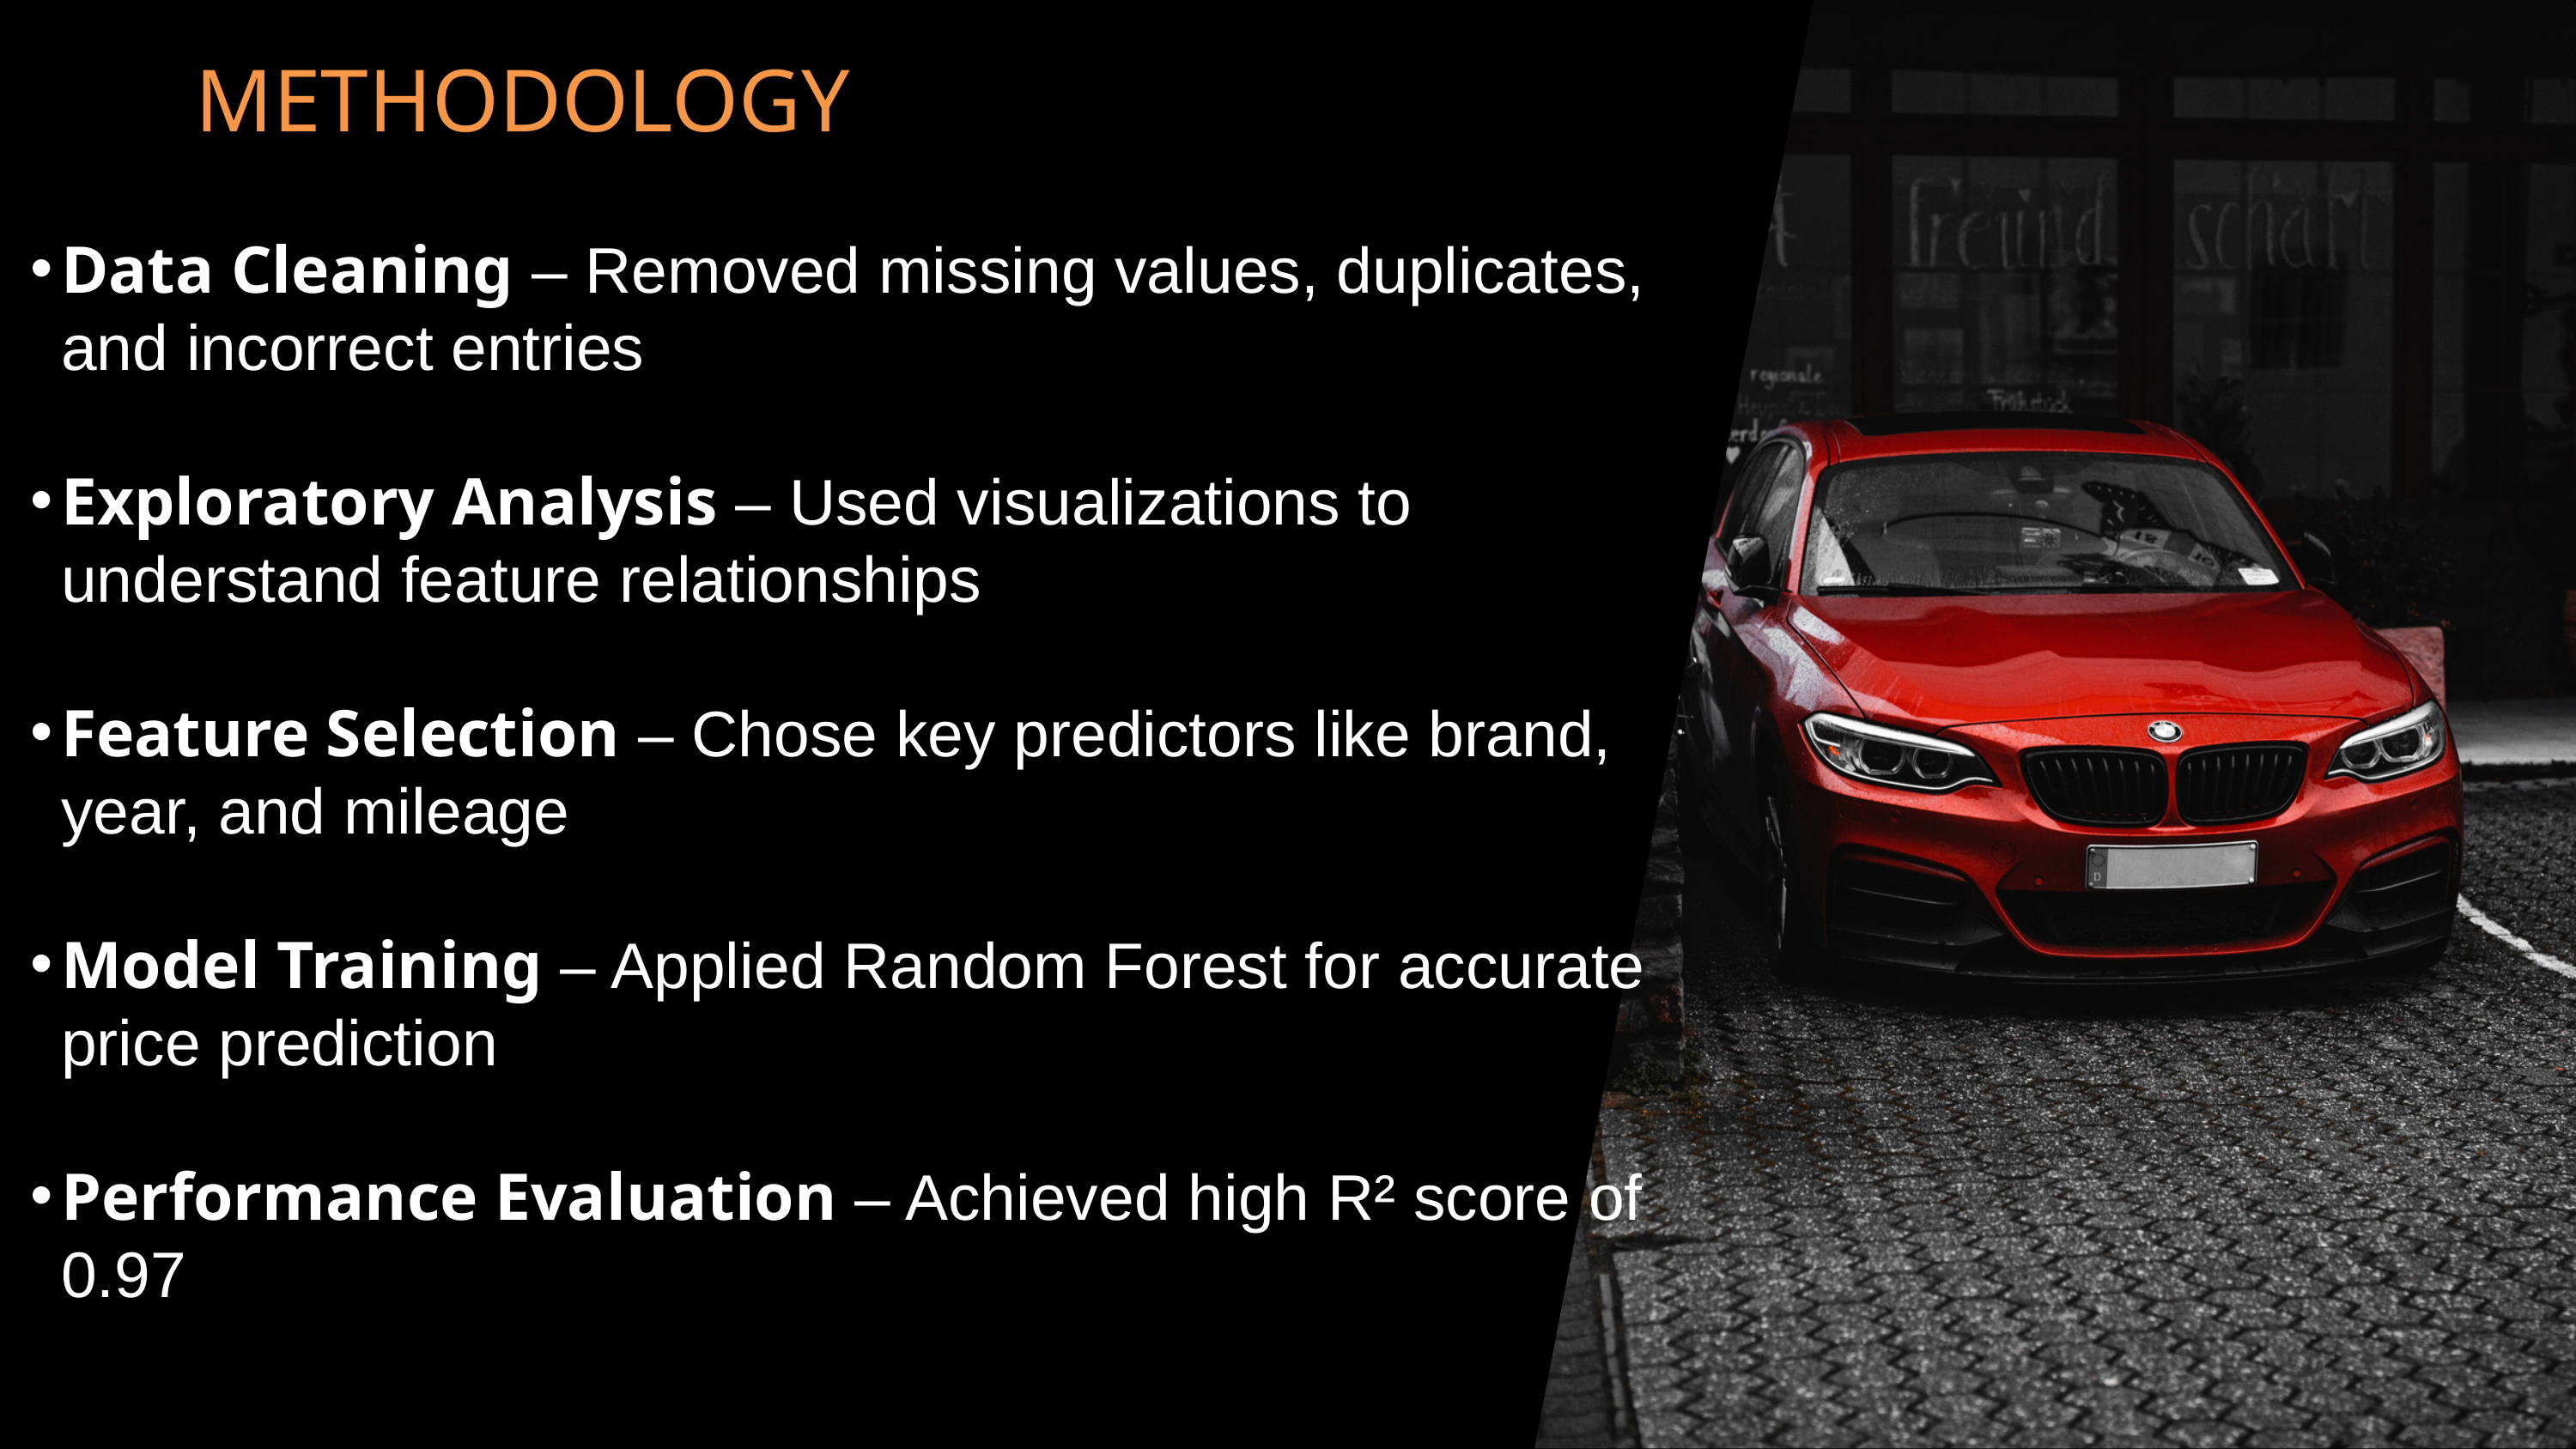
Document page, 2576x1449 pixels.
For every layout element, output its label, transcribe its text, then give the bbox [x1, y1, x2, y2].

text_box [1534, 0, 2576, 1449]
text_box METHODOLOGY [195, 45, 1157, 149]
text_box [0, 221, 1664, 1326]
